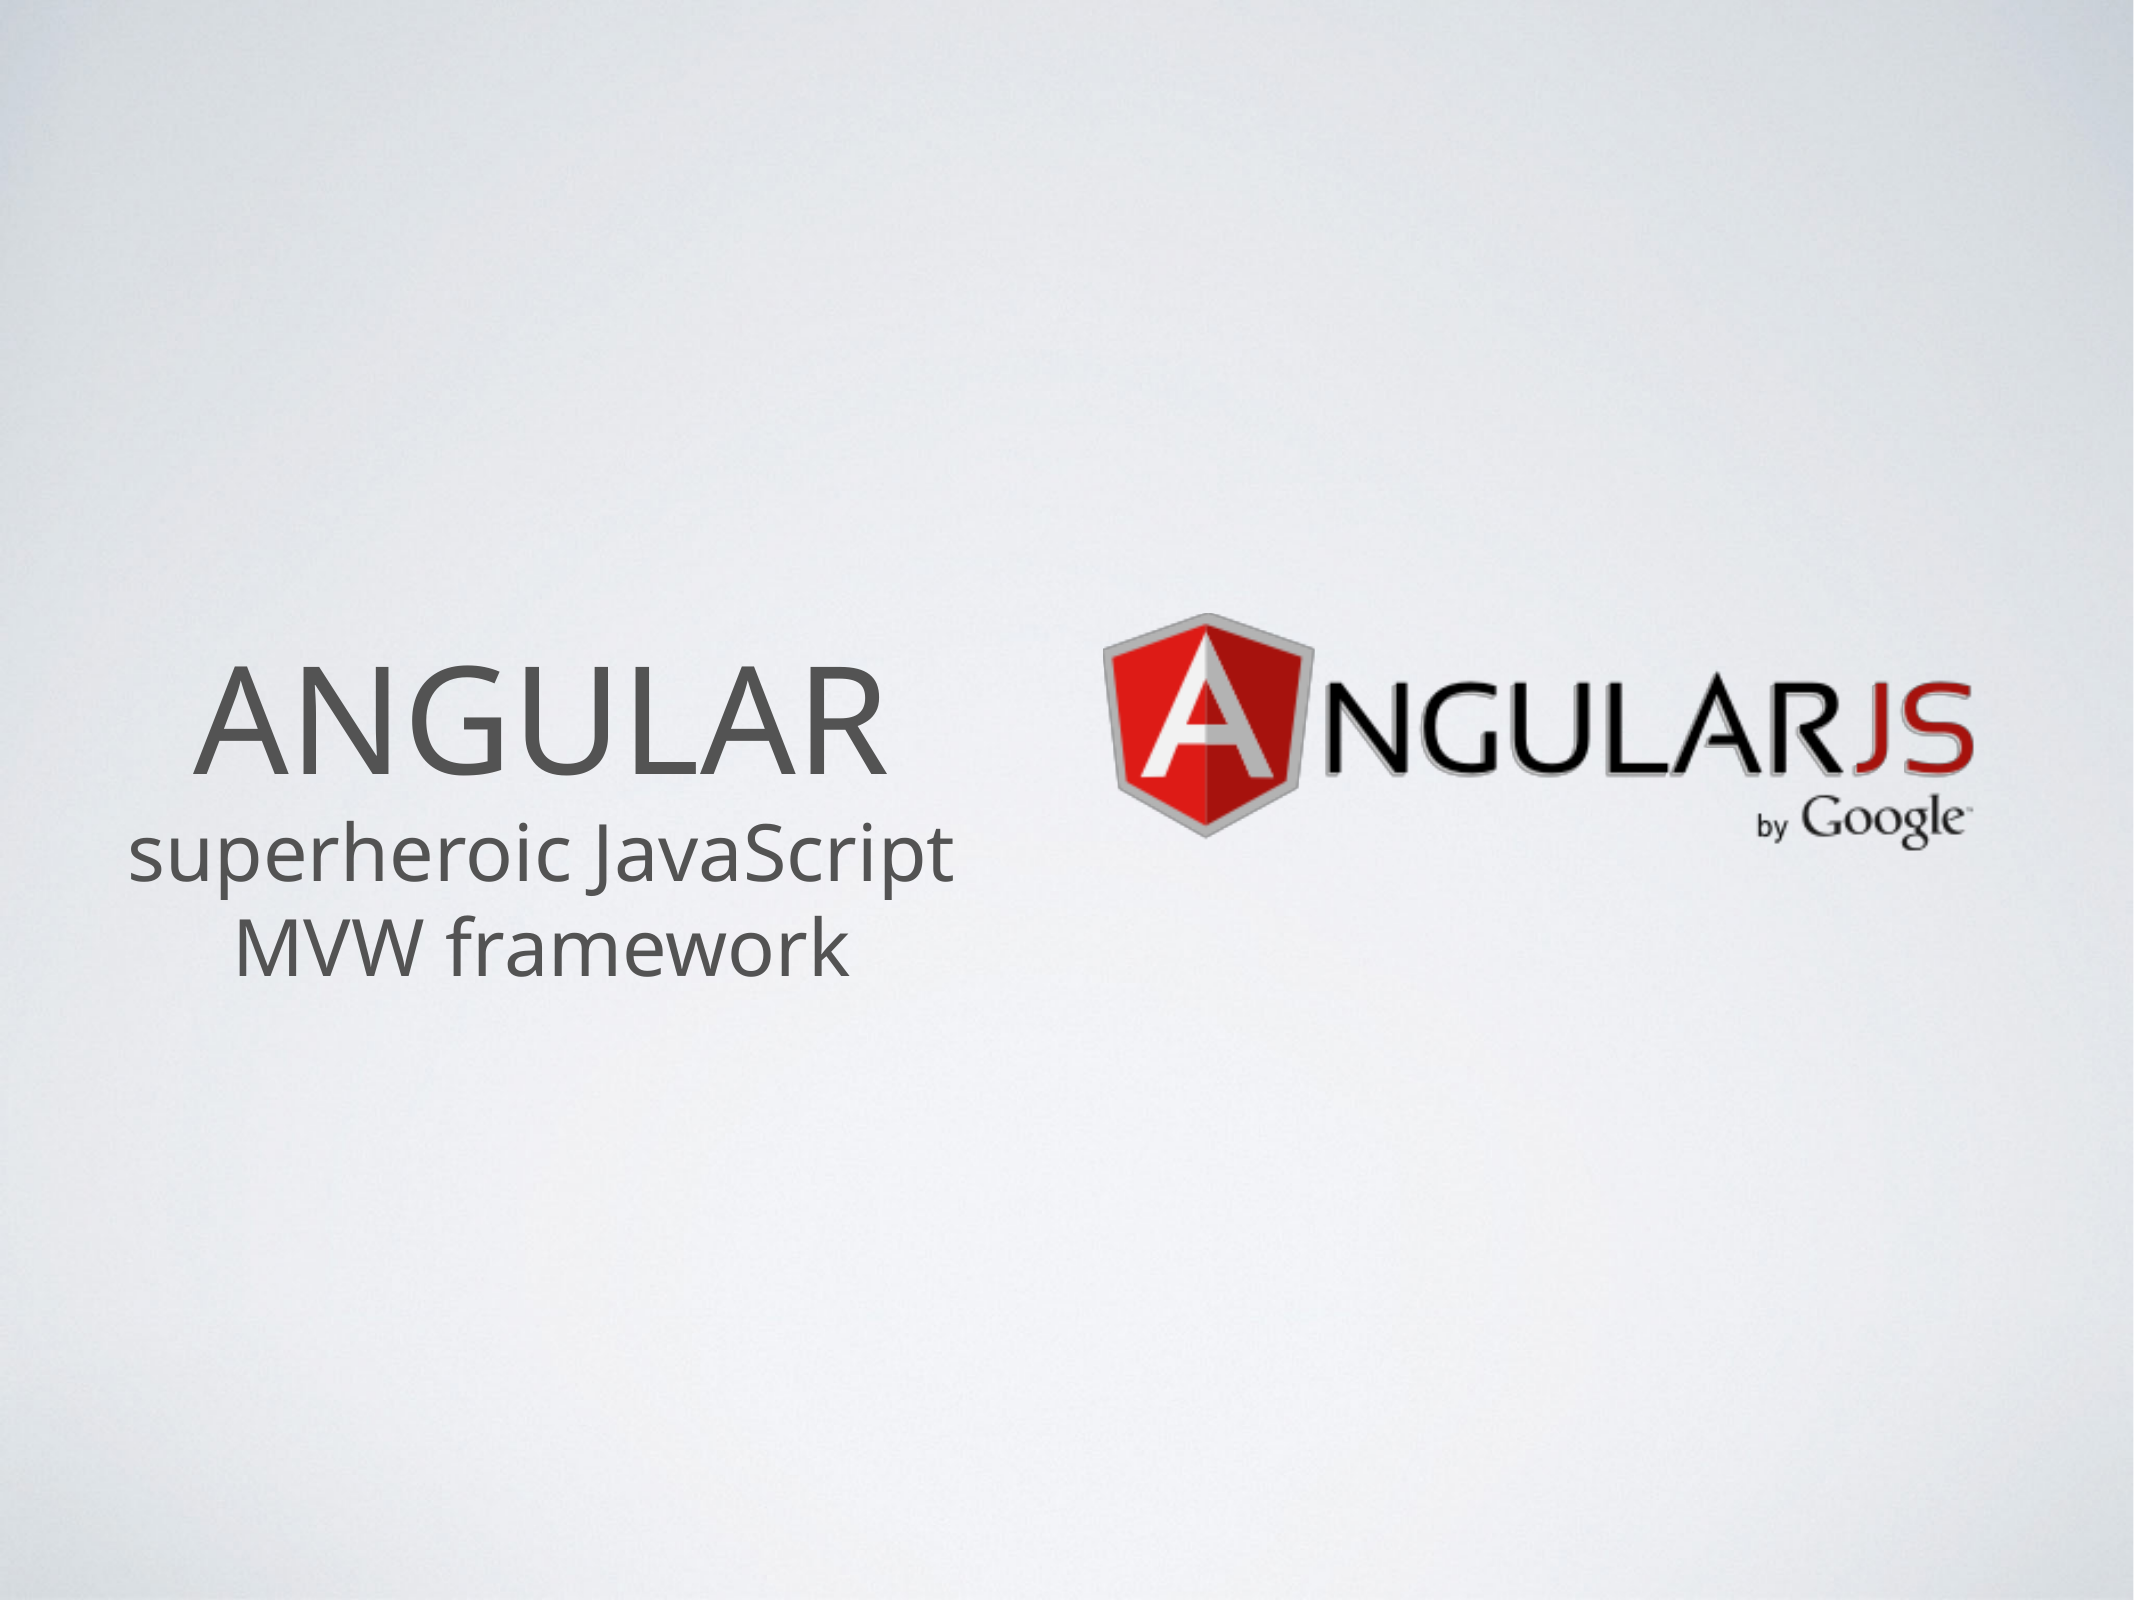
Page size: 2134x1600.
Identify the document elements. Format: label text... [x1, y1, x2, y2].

picture [0, 0, 2134, 1600]
title angular [57, 166, 1026, 801]
list superheroic JavaScript MVW framework [57, 801, 1026, 1441]
